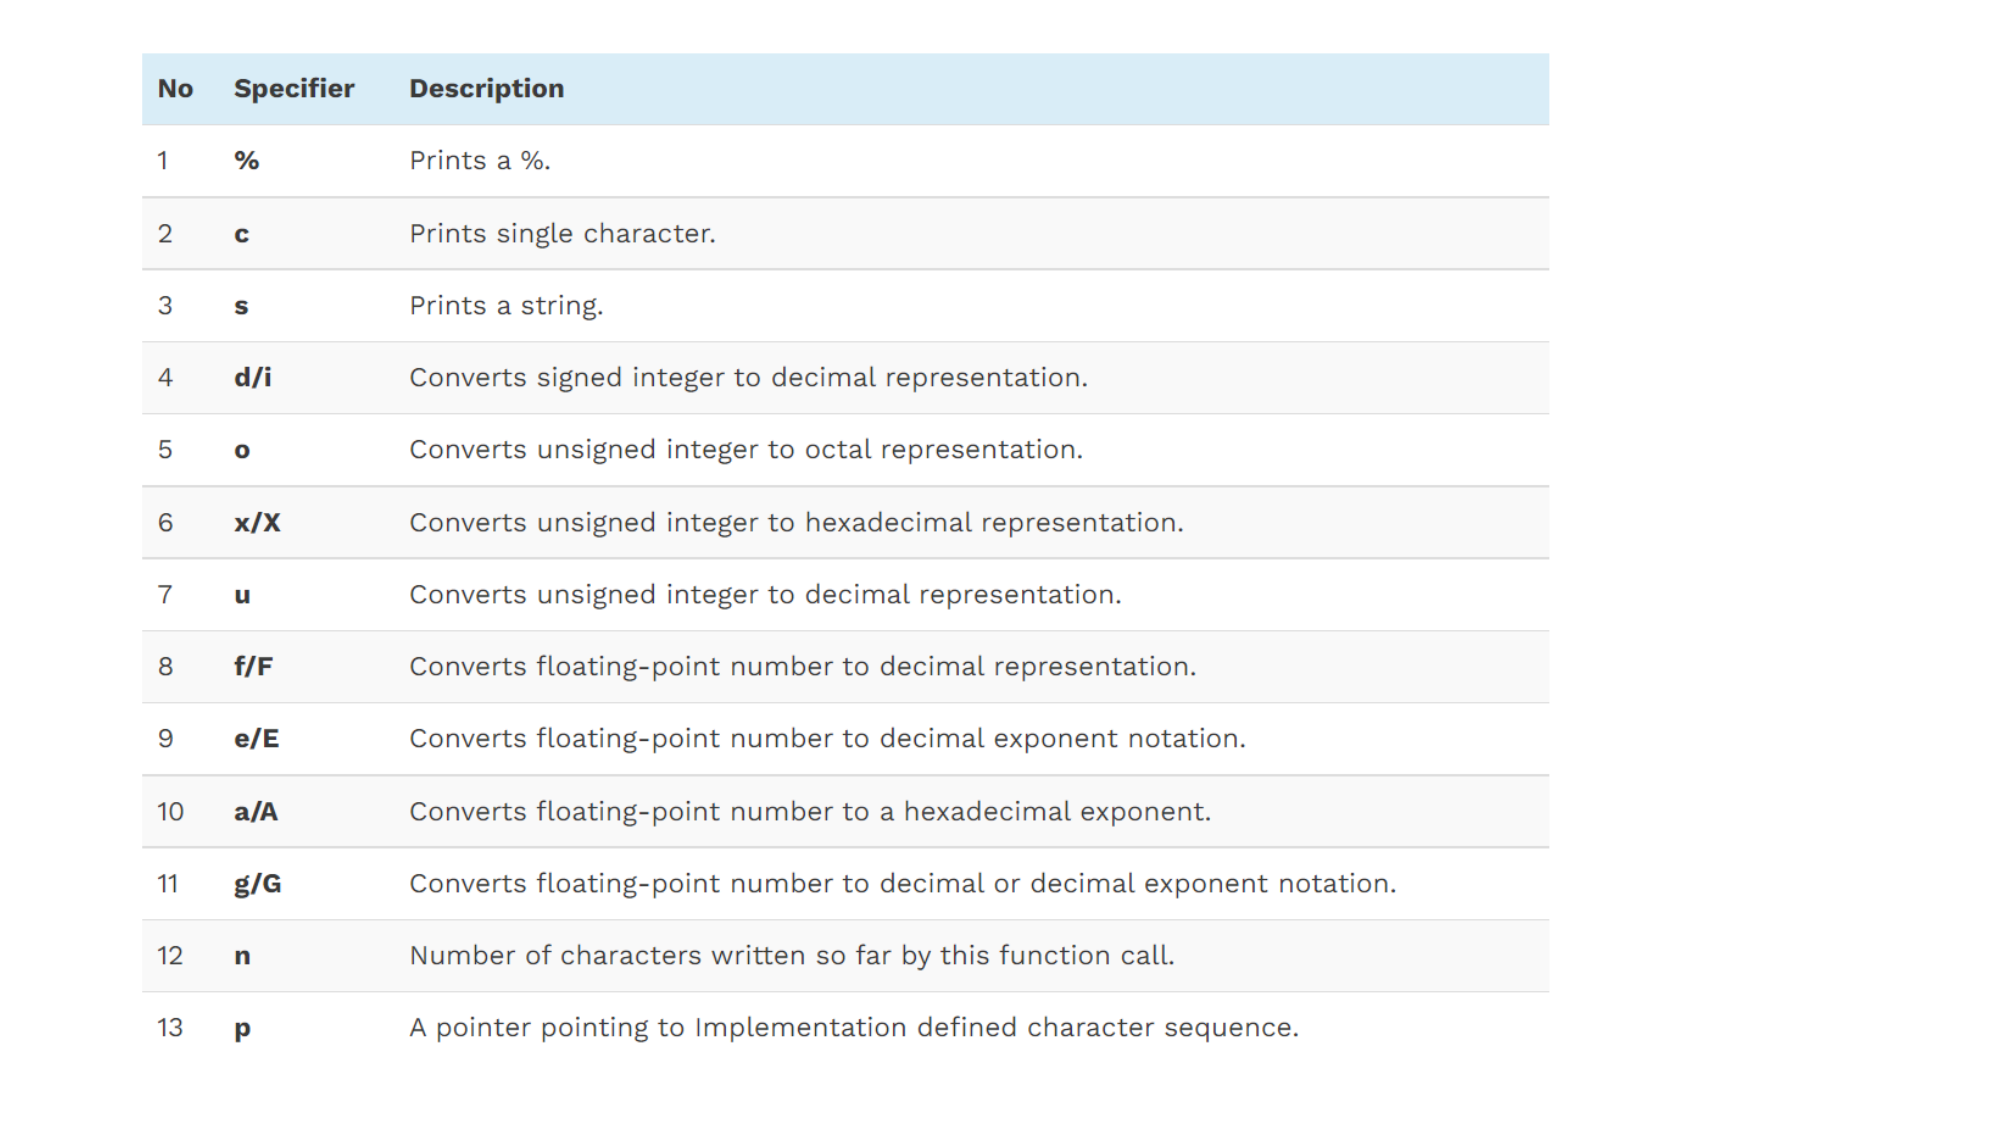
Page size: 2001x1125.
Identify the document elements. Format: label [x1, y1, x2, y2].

picture [131, 30, 1550, 1086]
